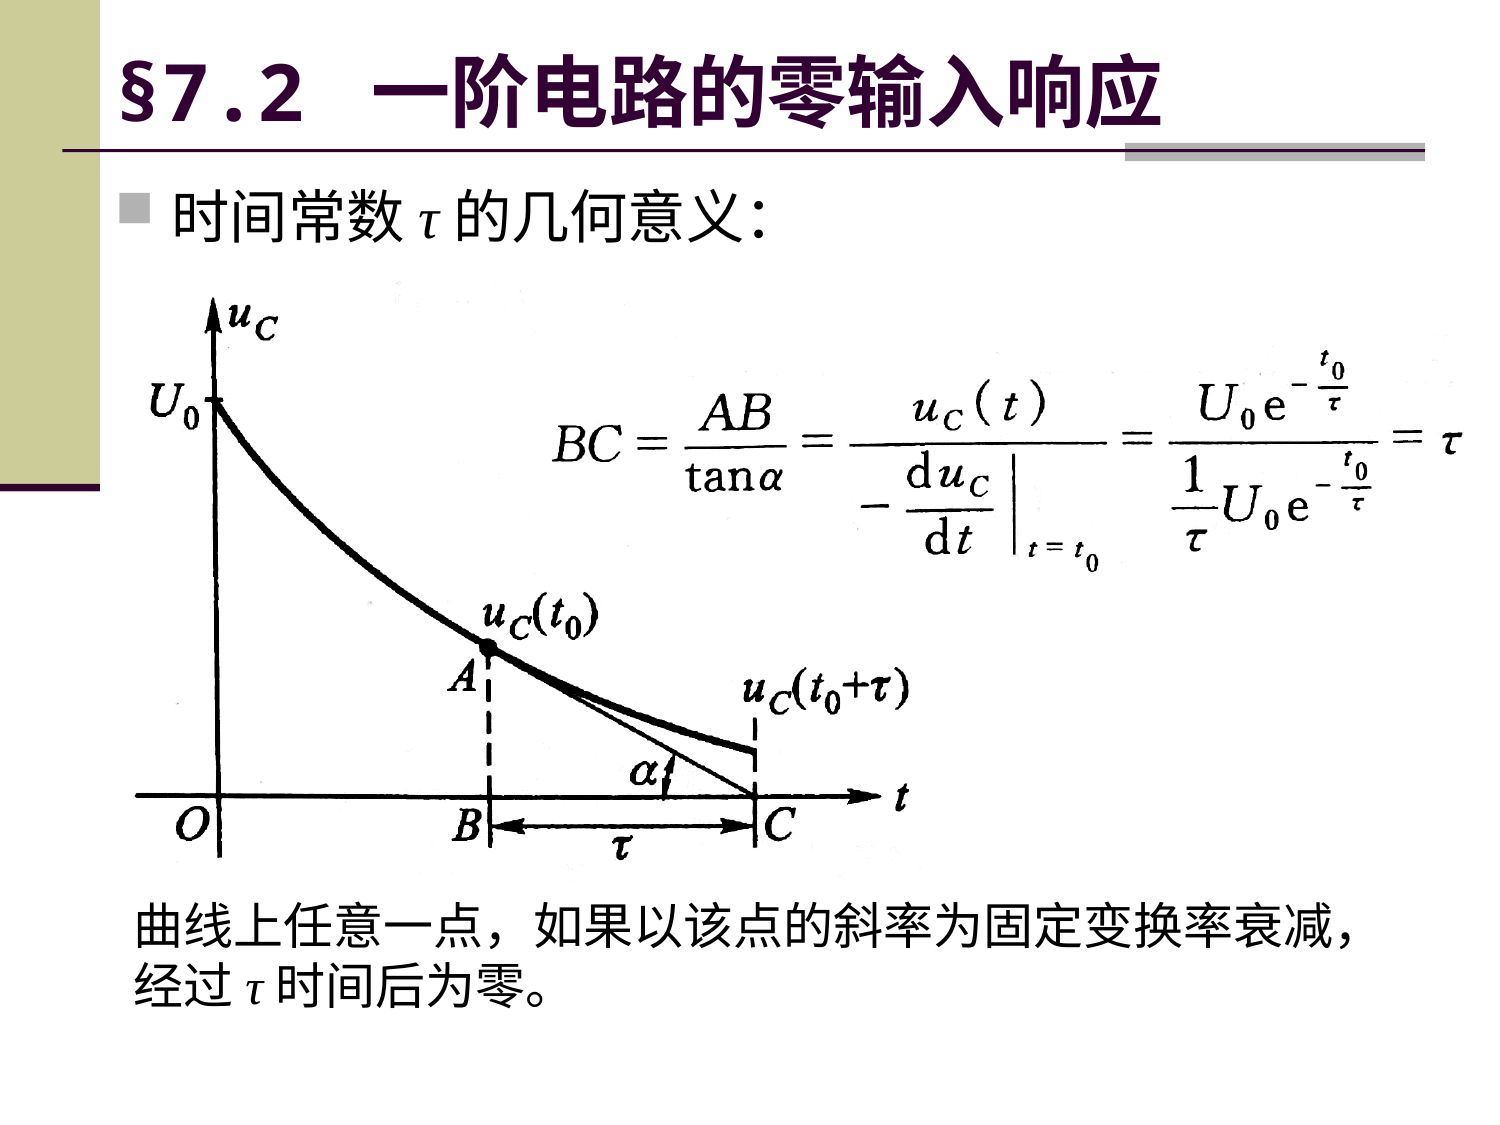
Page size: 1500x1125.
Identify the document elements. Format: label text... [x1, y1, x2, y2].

list 时间常数τ的几何意义： [100, 172, 1425, 1071]
text_box §7.2 一阶电路的零输入响应 [100, 42, 1273, 138]
picture [106, 281, 1481, 894]
text_box 曲线上任意一点，如果以该点的斜率为固定变换率衰减，经过τ时间后为零。 [118, 886, 1424, 1022]
